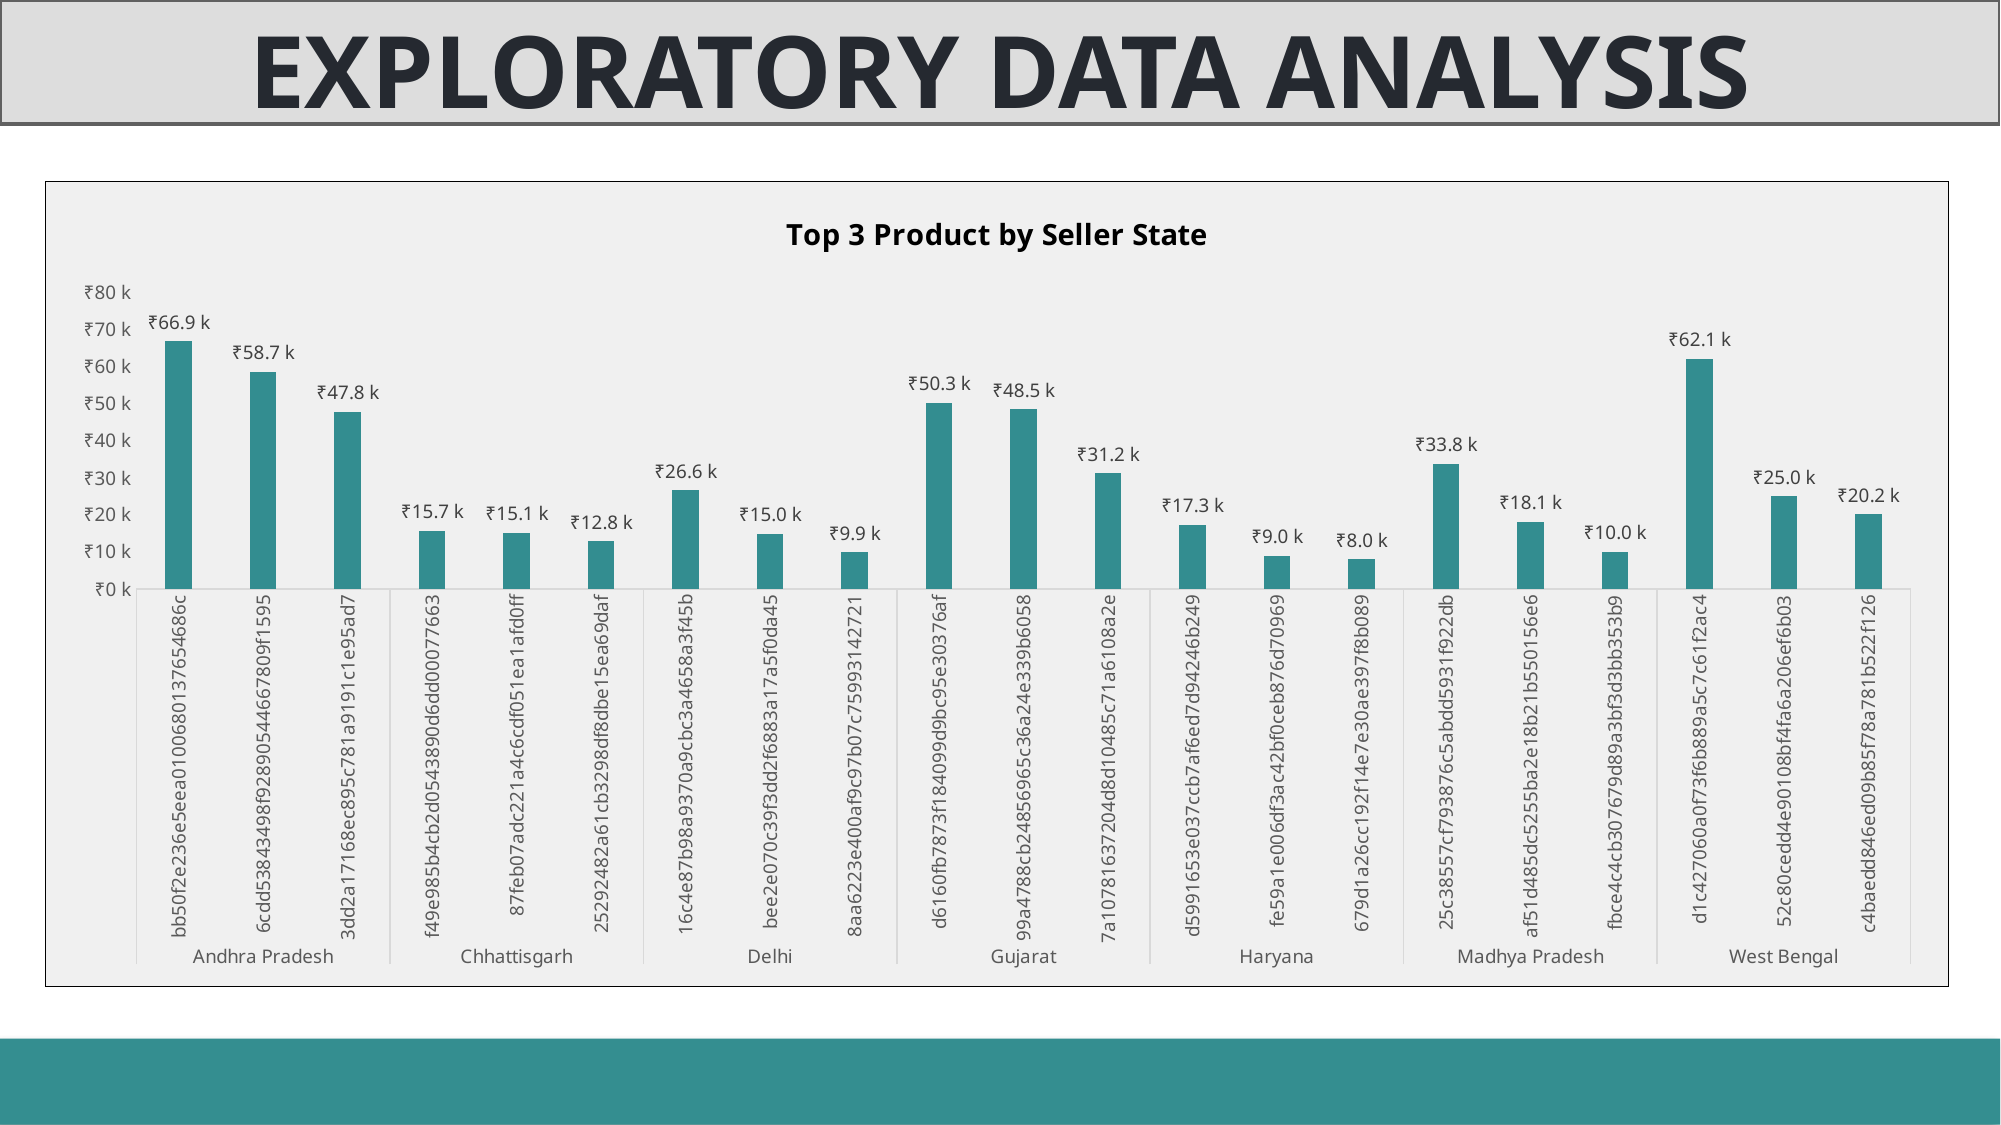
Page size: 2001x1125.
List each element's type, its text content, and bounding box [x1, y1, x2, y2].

chart [45, 180, 1949, 987]
text_box EXPLORATORY DATA ANALYSIS [0, 0, 2000, 126]
